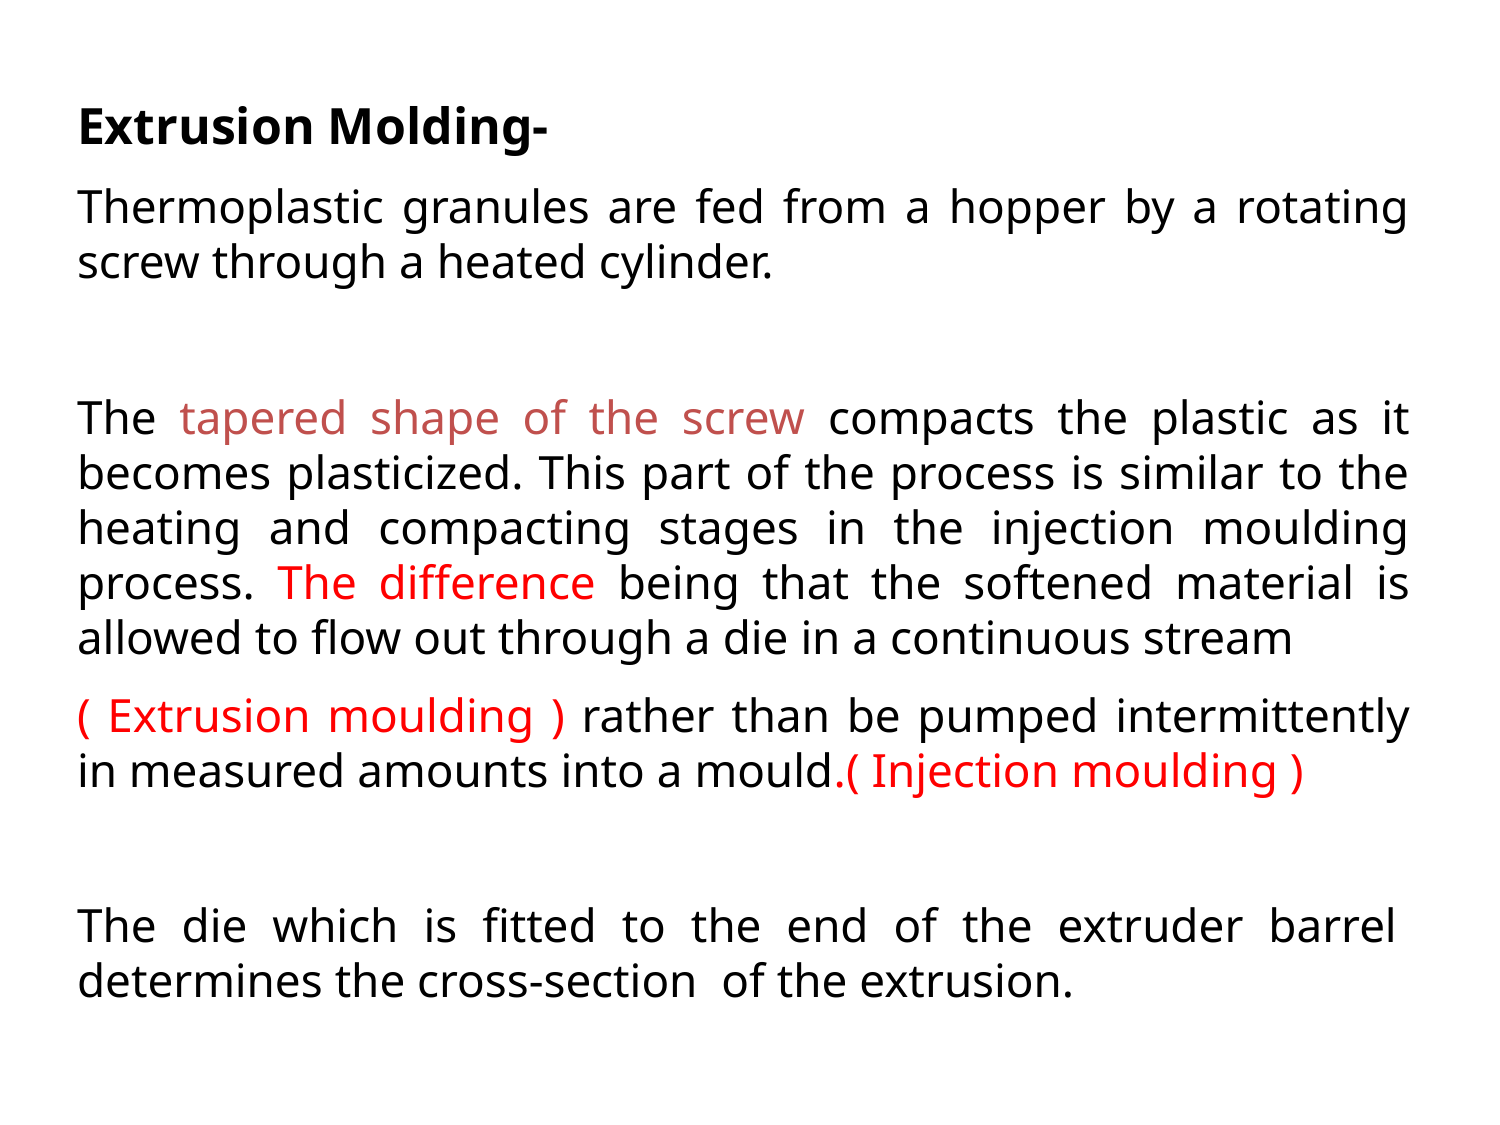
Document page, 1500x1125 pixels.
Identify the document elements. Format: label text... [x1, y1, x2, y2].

text_box Extrusion Molding- Thermoplastic granules are fed from a hopper by a rotating screw through a heated cylinder. The tapered shape of the screw compacts the plastic as it becomes plasticized. This part of the process is similar to the heating and compacting stages in the injection moulding process. The difference being that the softened material is allowed to flow out through a die in a continuous stream ( Extrusion moulding ) rather than be pumped intermittently in measured amounts into a mould.( Injection moulding ) The die which is fitted to the end of the extruder barrel determines the cross-section of the extrusion. [62, 87, 1425, 1015]
